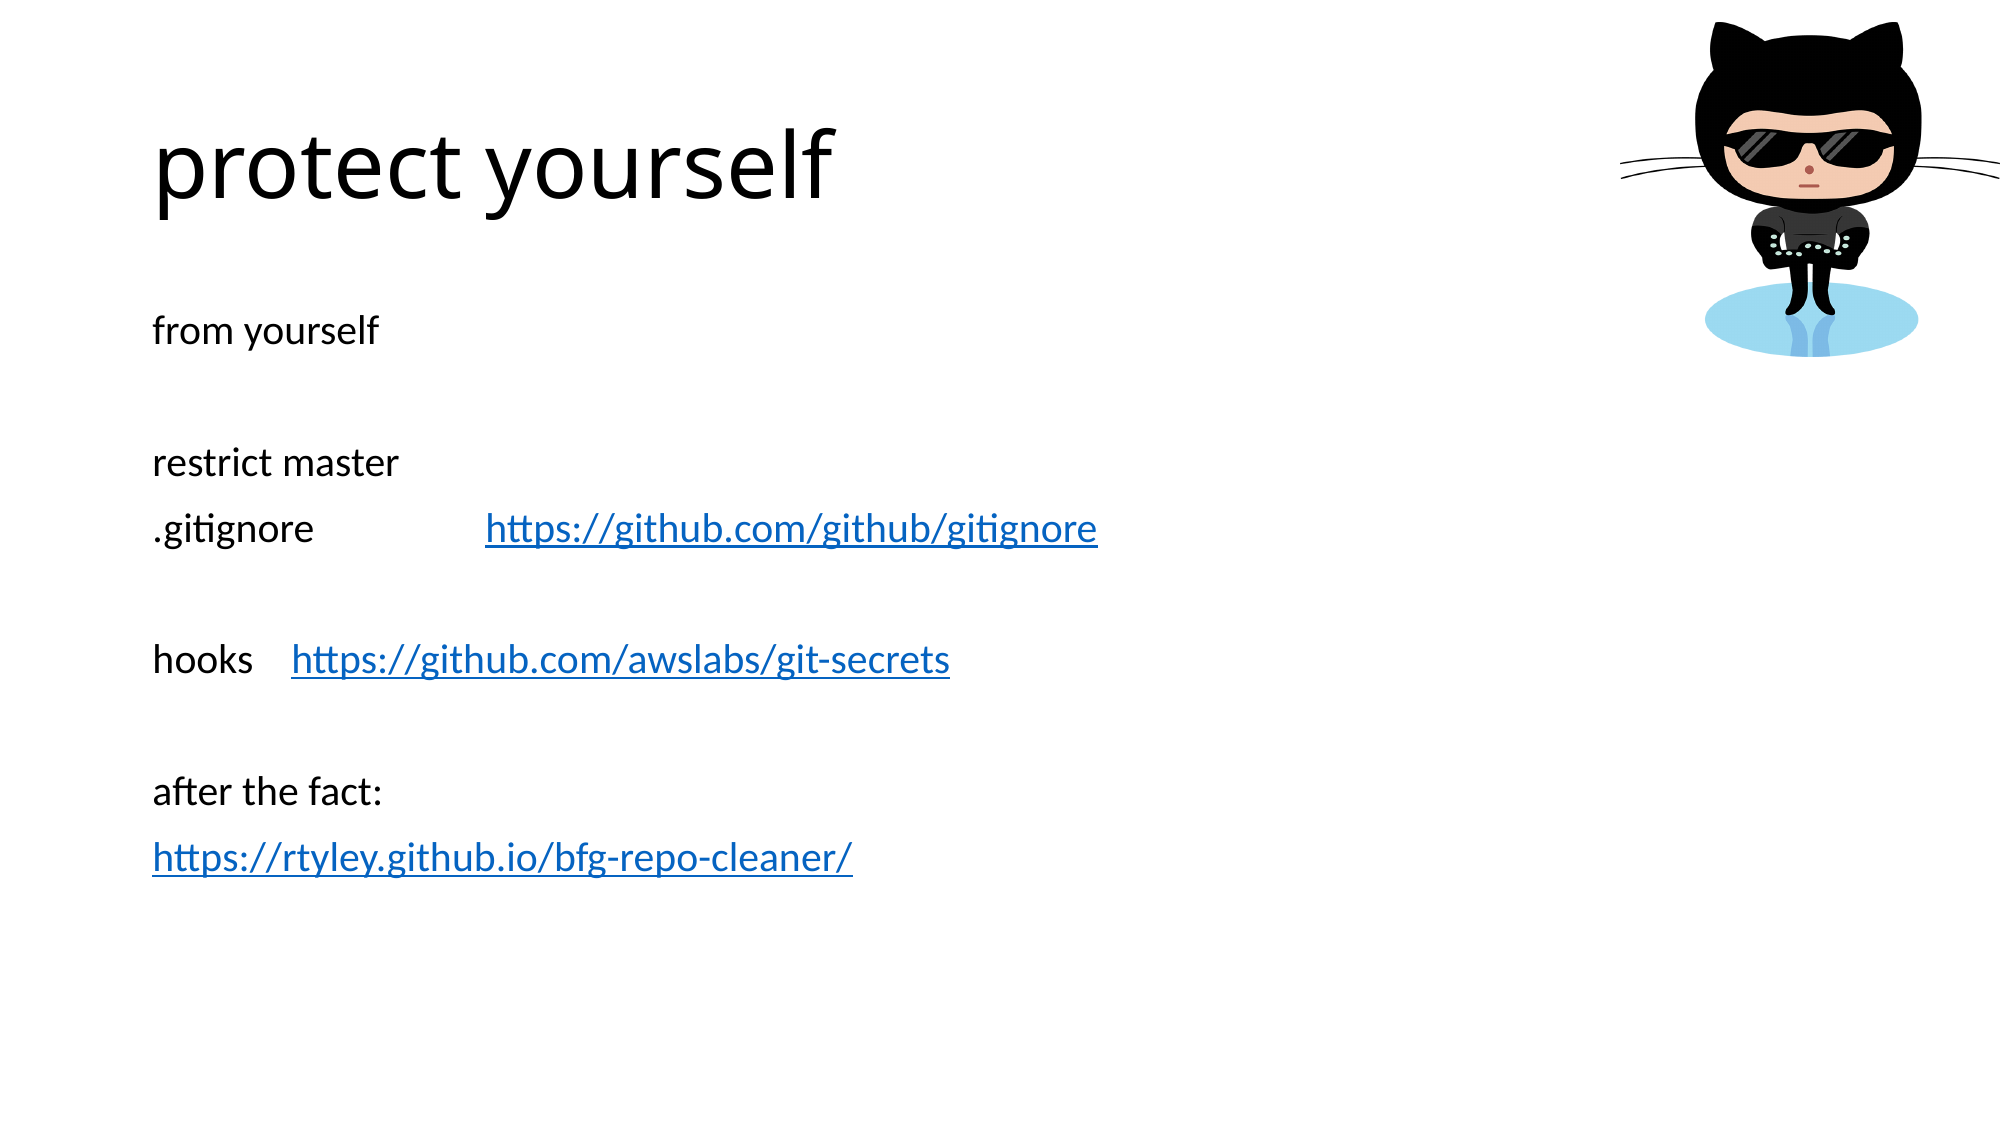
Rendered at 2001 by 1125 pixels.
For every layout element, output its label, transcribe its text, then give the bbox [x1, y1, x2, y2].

text_box from yourself restrict master .gitignore https://github.com/github/gitignore hooks https://github.com/awslabs/git-secrets after the fact: https://rtyley.github.io/bfg-repo-cleaner/ [137, 301, 1621, 958]
picture [1620, 0, 2000, 380]
title protect yourself [137, 59, 1620, 278]
